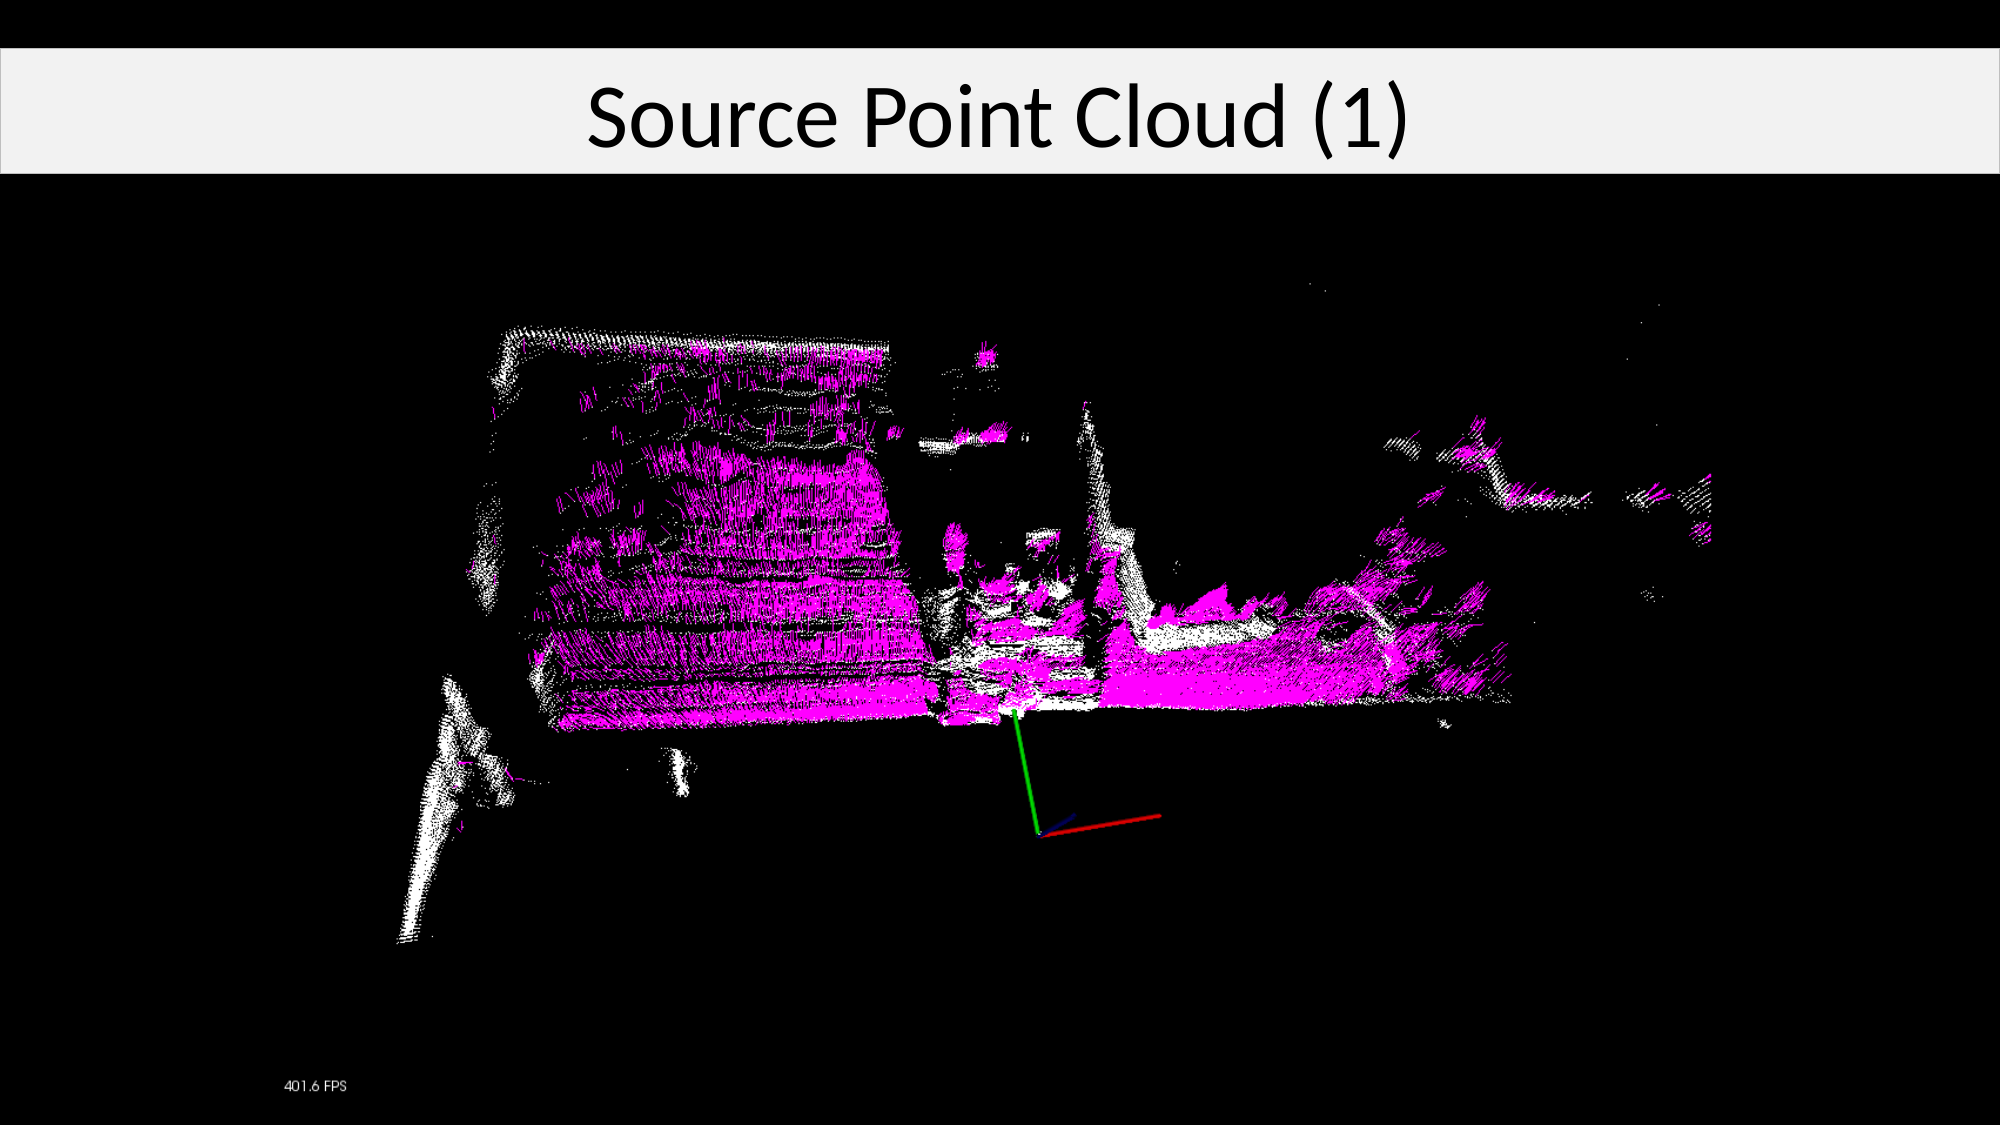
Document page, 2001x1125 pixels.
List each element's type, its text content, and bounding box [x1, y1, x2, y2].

text_box Source Point Cloud (1) [0, 48, 2000, 174]
picture [278, 174, 1722, 1103]
